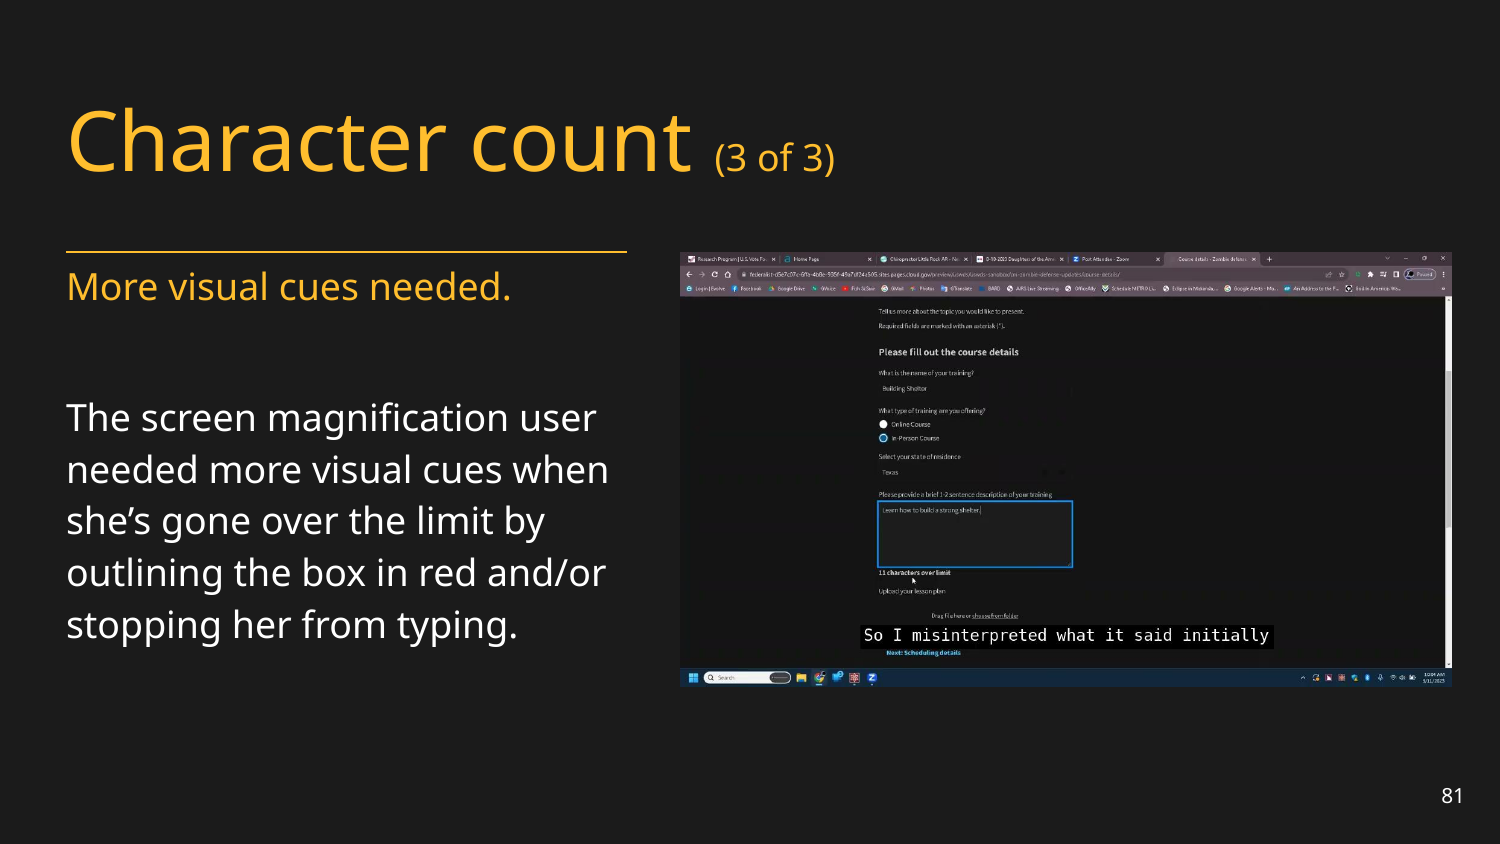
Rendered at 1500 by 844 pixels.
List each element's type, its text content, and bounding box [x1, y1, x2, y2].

list More visual cues needed. [51, 247, 893, 342]
title Character count (3 of 3) [51, 72, 932, 167]
slide_number 81 [1389, 764, 1480, 830]
list The screen magnification user needed more visual cues when she’s gone over the limit by outlining the box in red and/or stopping her from typing. [51, 372, 657, 748]
picture [680, 251, 1452, 687]
